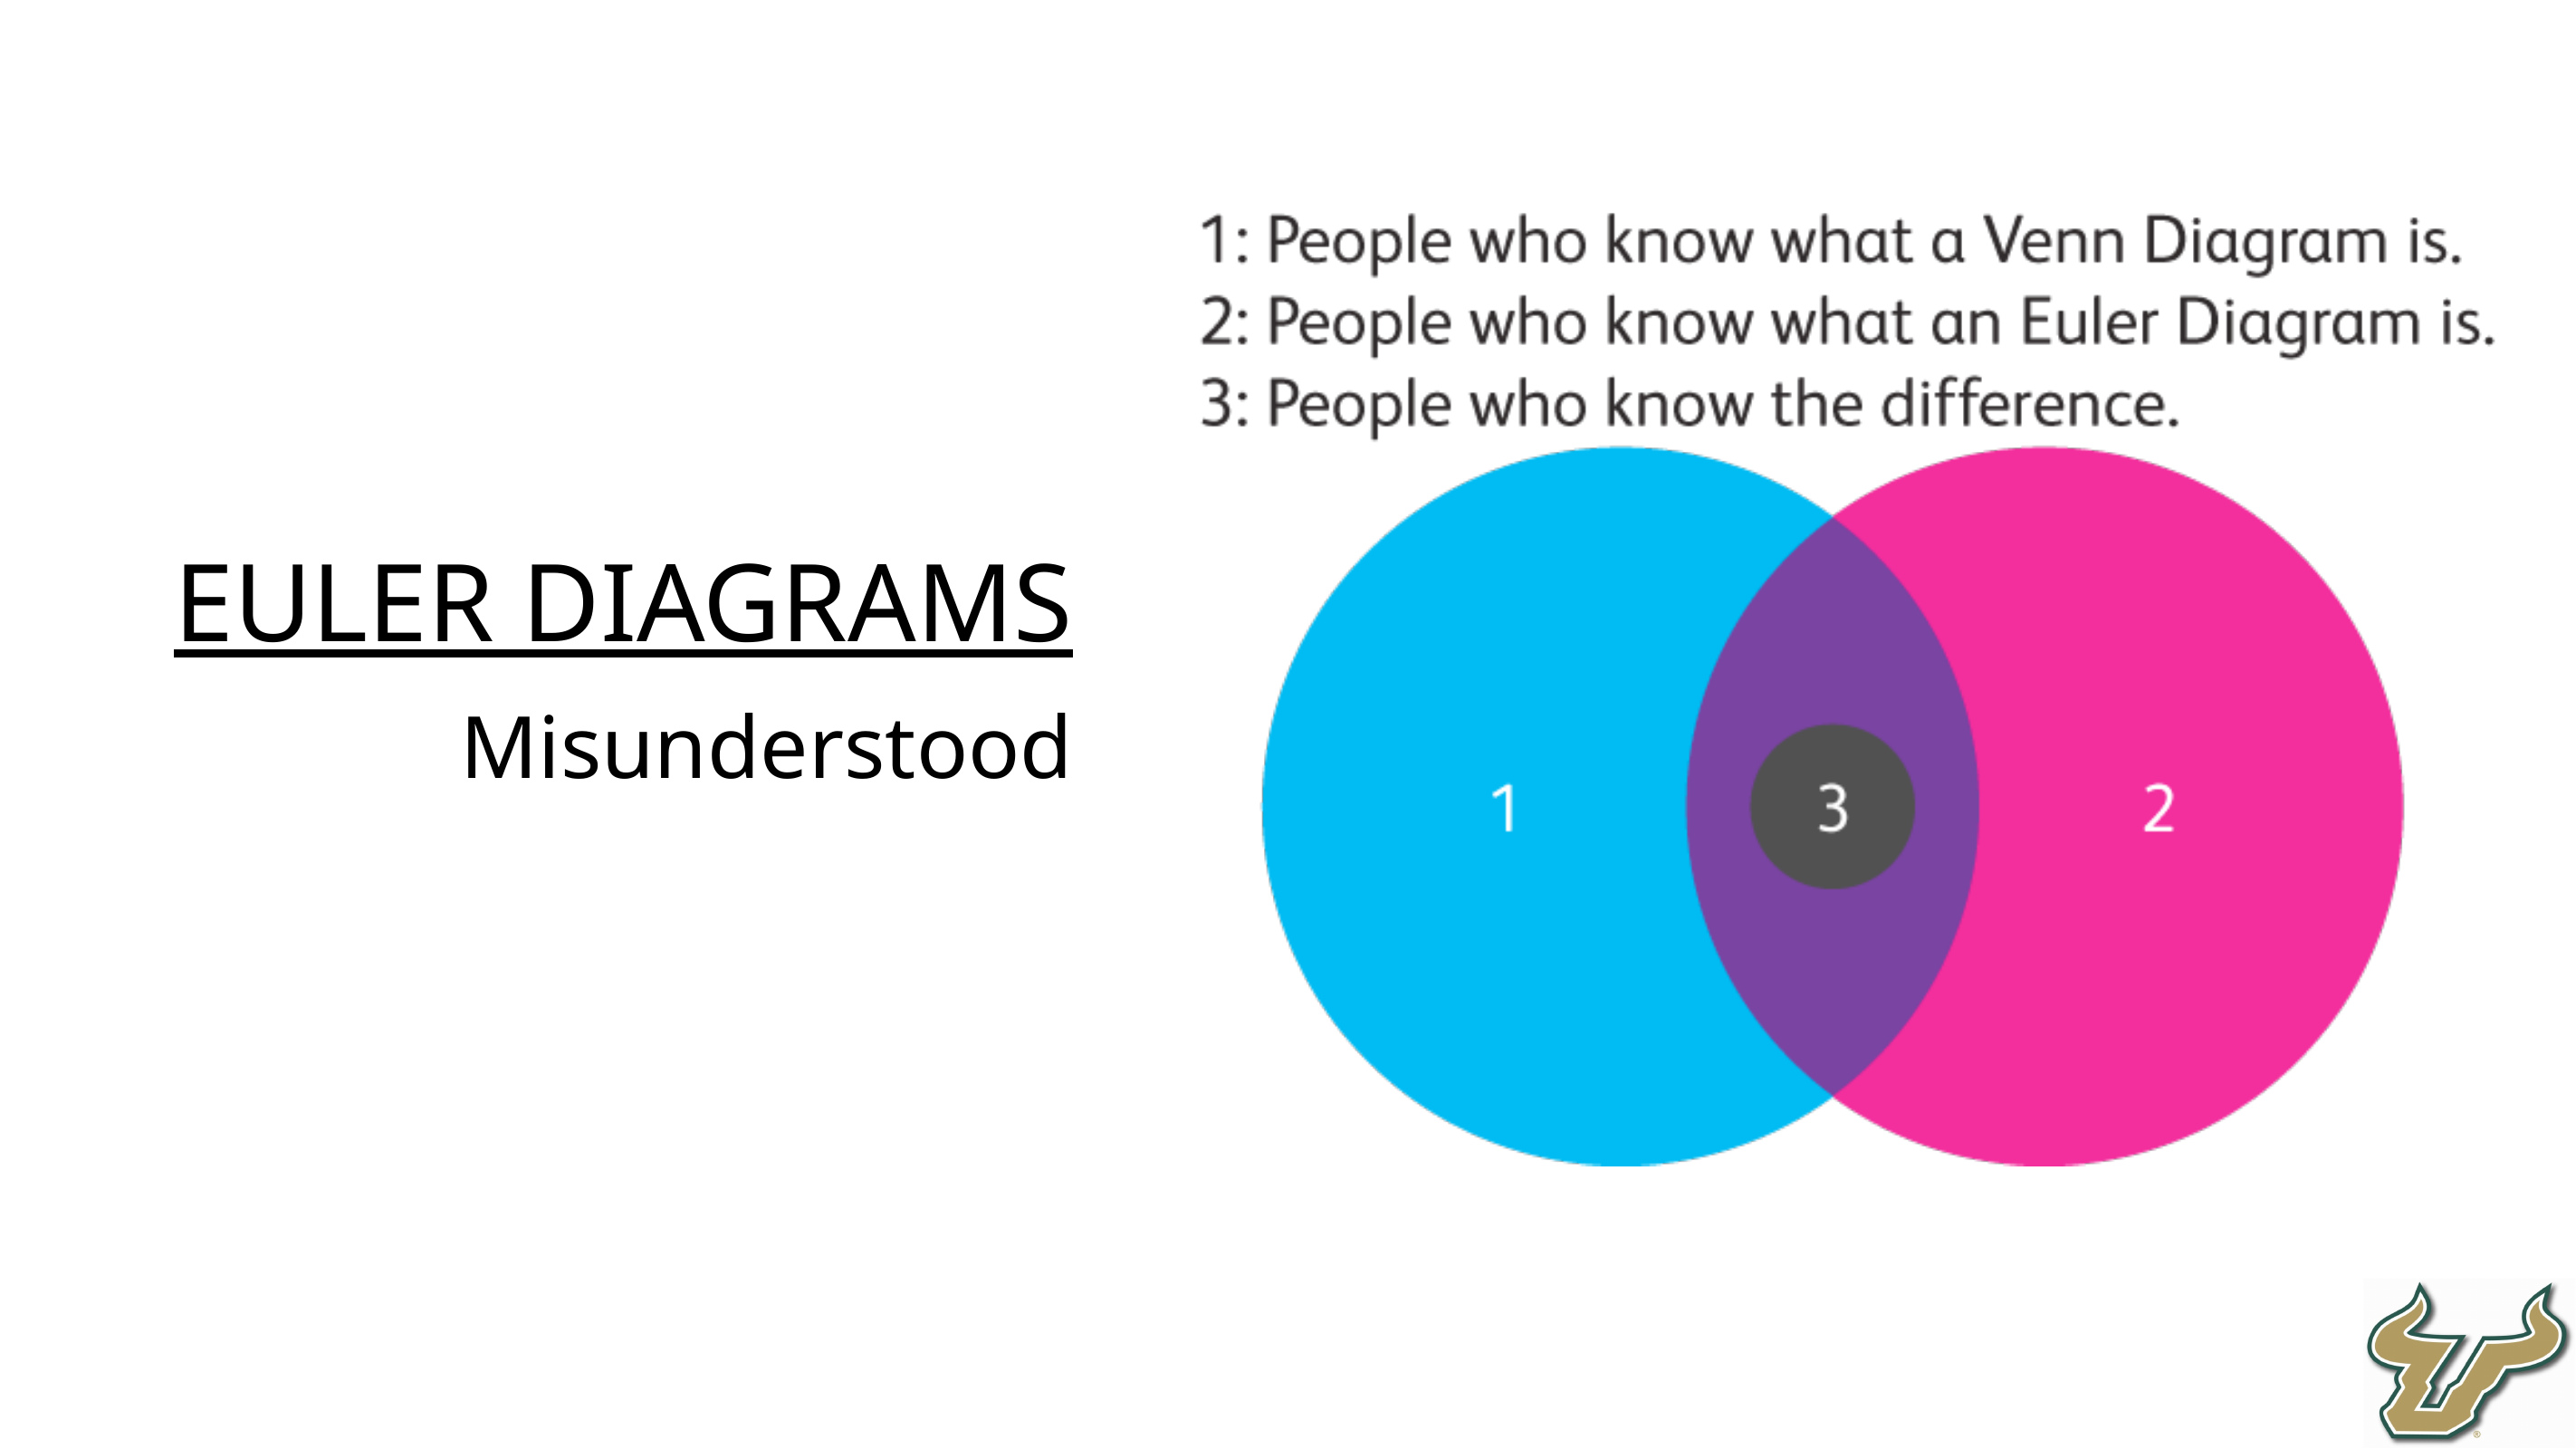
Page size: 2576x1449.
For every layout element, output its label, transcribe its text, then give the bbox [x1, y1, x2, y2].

list euler diagrams Misunderstood [0, 175, 1087, 1274]
picture [2363, 1278, 2576, 1448]
text_box [1173, 193, 2522, 1166]
